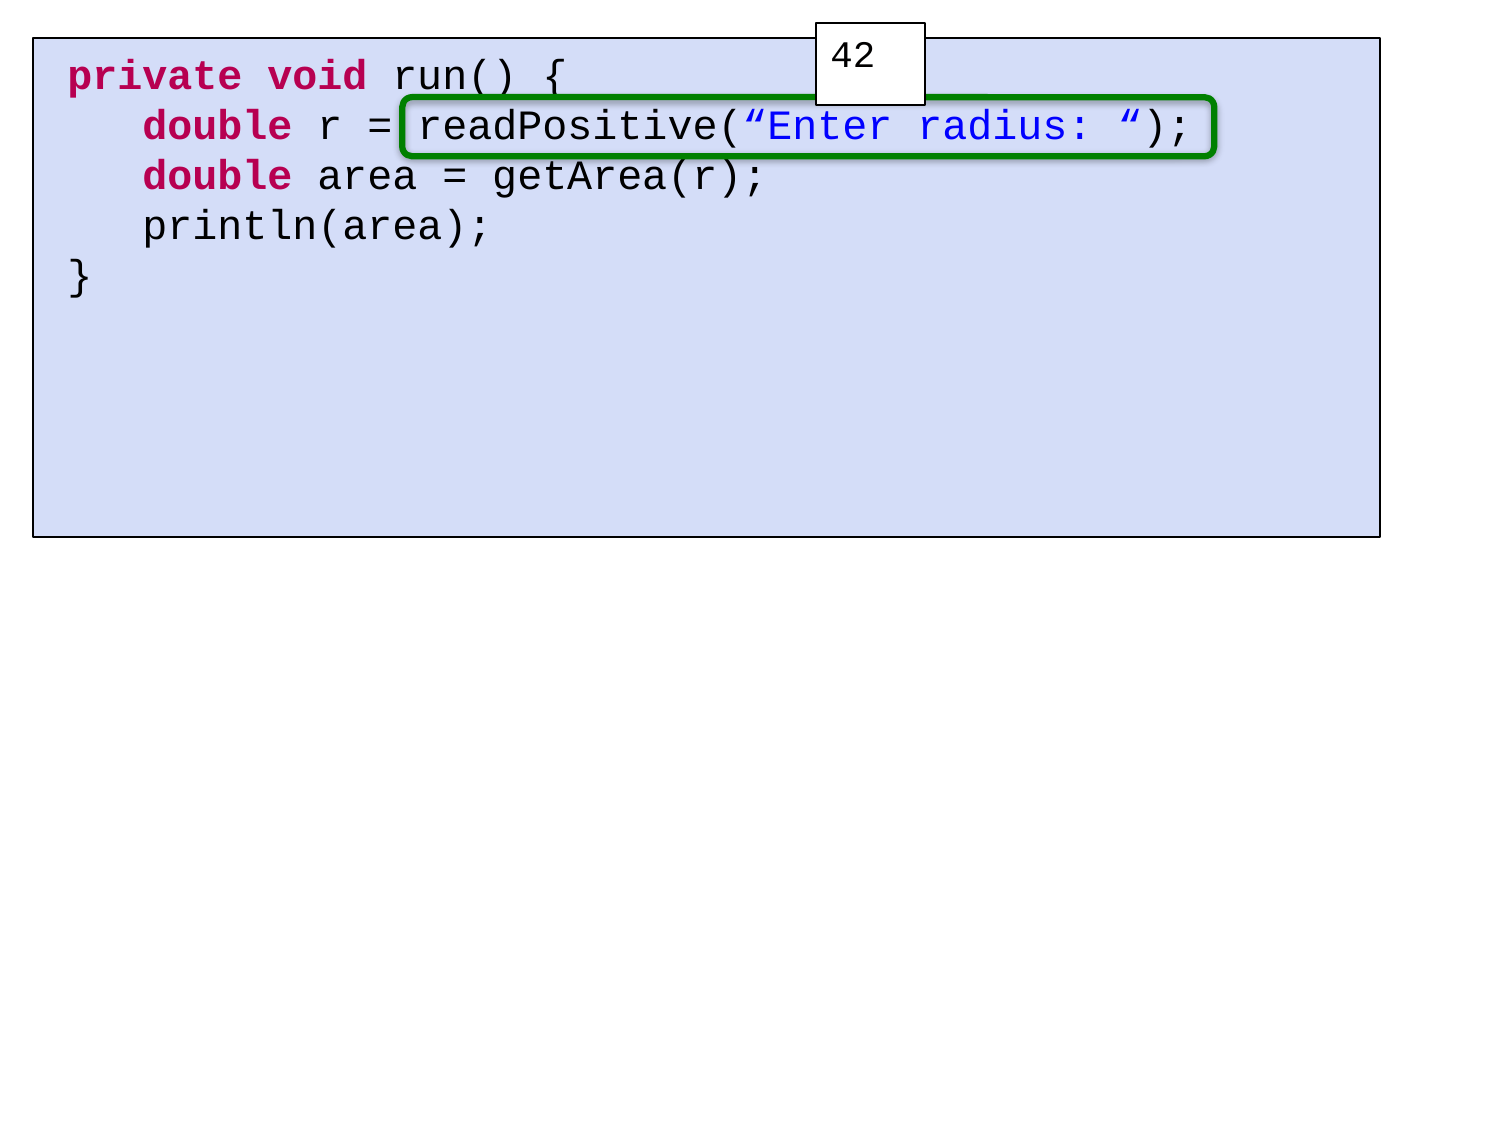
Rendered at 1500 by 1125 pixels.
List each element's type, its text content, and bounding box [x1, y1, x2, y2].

text_box 42 [815, 22, 926, 106]
text_box [401, 96, 1216, 158]
text_box [33, 37, 1381, 538]
text_box private void run() { double r = readPositive(“Enter radius: “); double area = getArea(r); println(area); } [52, 0, 1451, 396]
